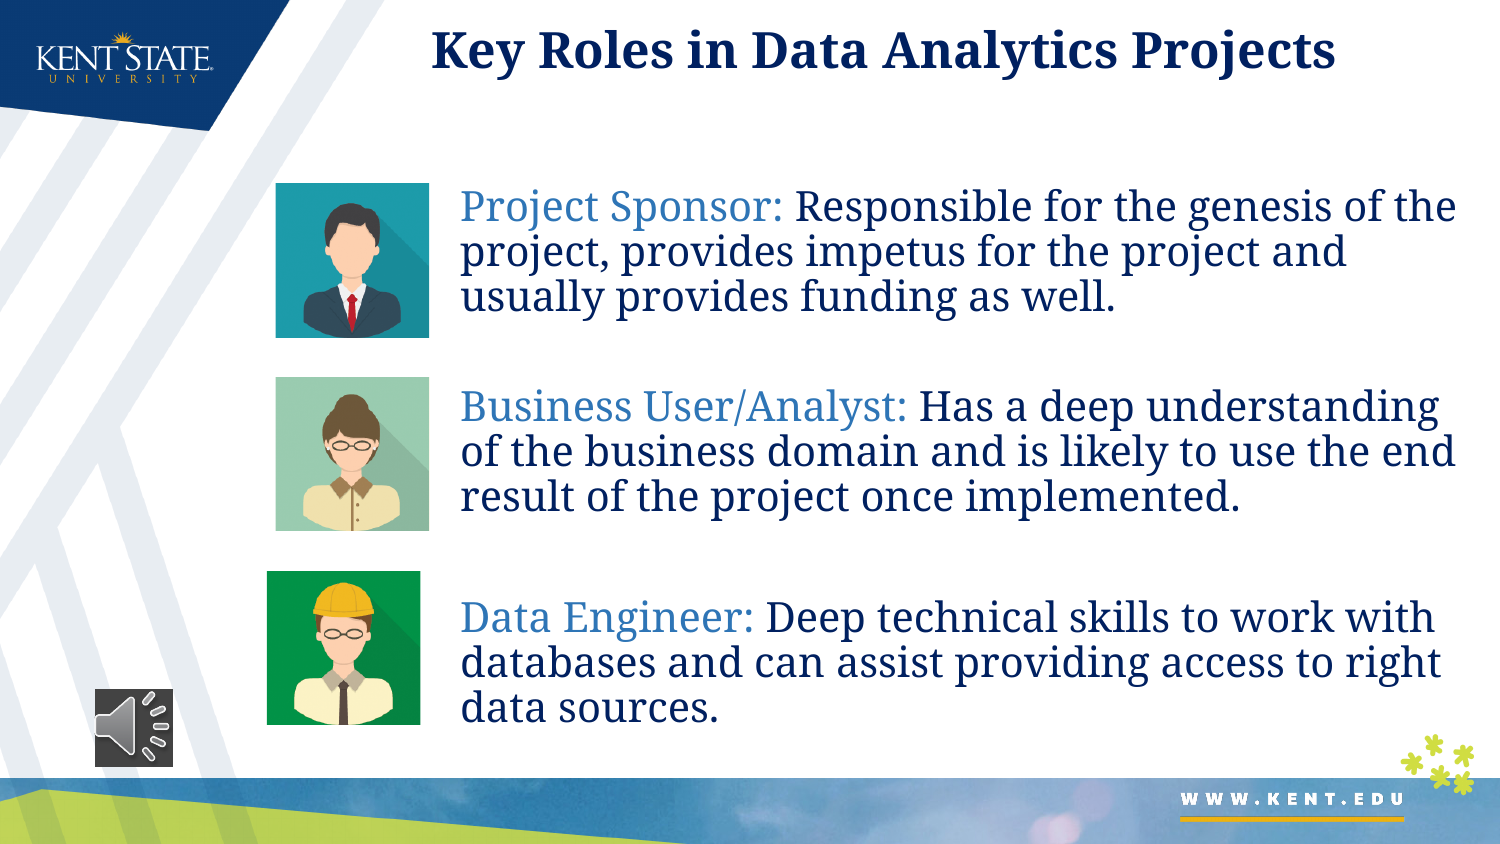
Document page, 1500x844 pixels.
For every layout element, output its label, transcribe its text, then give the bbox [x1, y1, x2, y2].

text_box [275, 183, 430, 338]
list Project Sponsor: Responsible for the genesis of the project, provides impetus for the project and usually provides funding as well. Business User/Analyst: Has a deep understanding of the business domain and is likely to use the end result of the project once implemented. Data Engineer: Deep technical skills to work with databases and can assist providing access to right data sources. [445, 177, 1478, 725]
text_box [266, 571, 421, 725]
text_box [275, 377, 430, 531]
title Key Roles in Data Analytics Projects [416, 33, 1404, 132]
picture [0, 0, 1500, 844]
